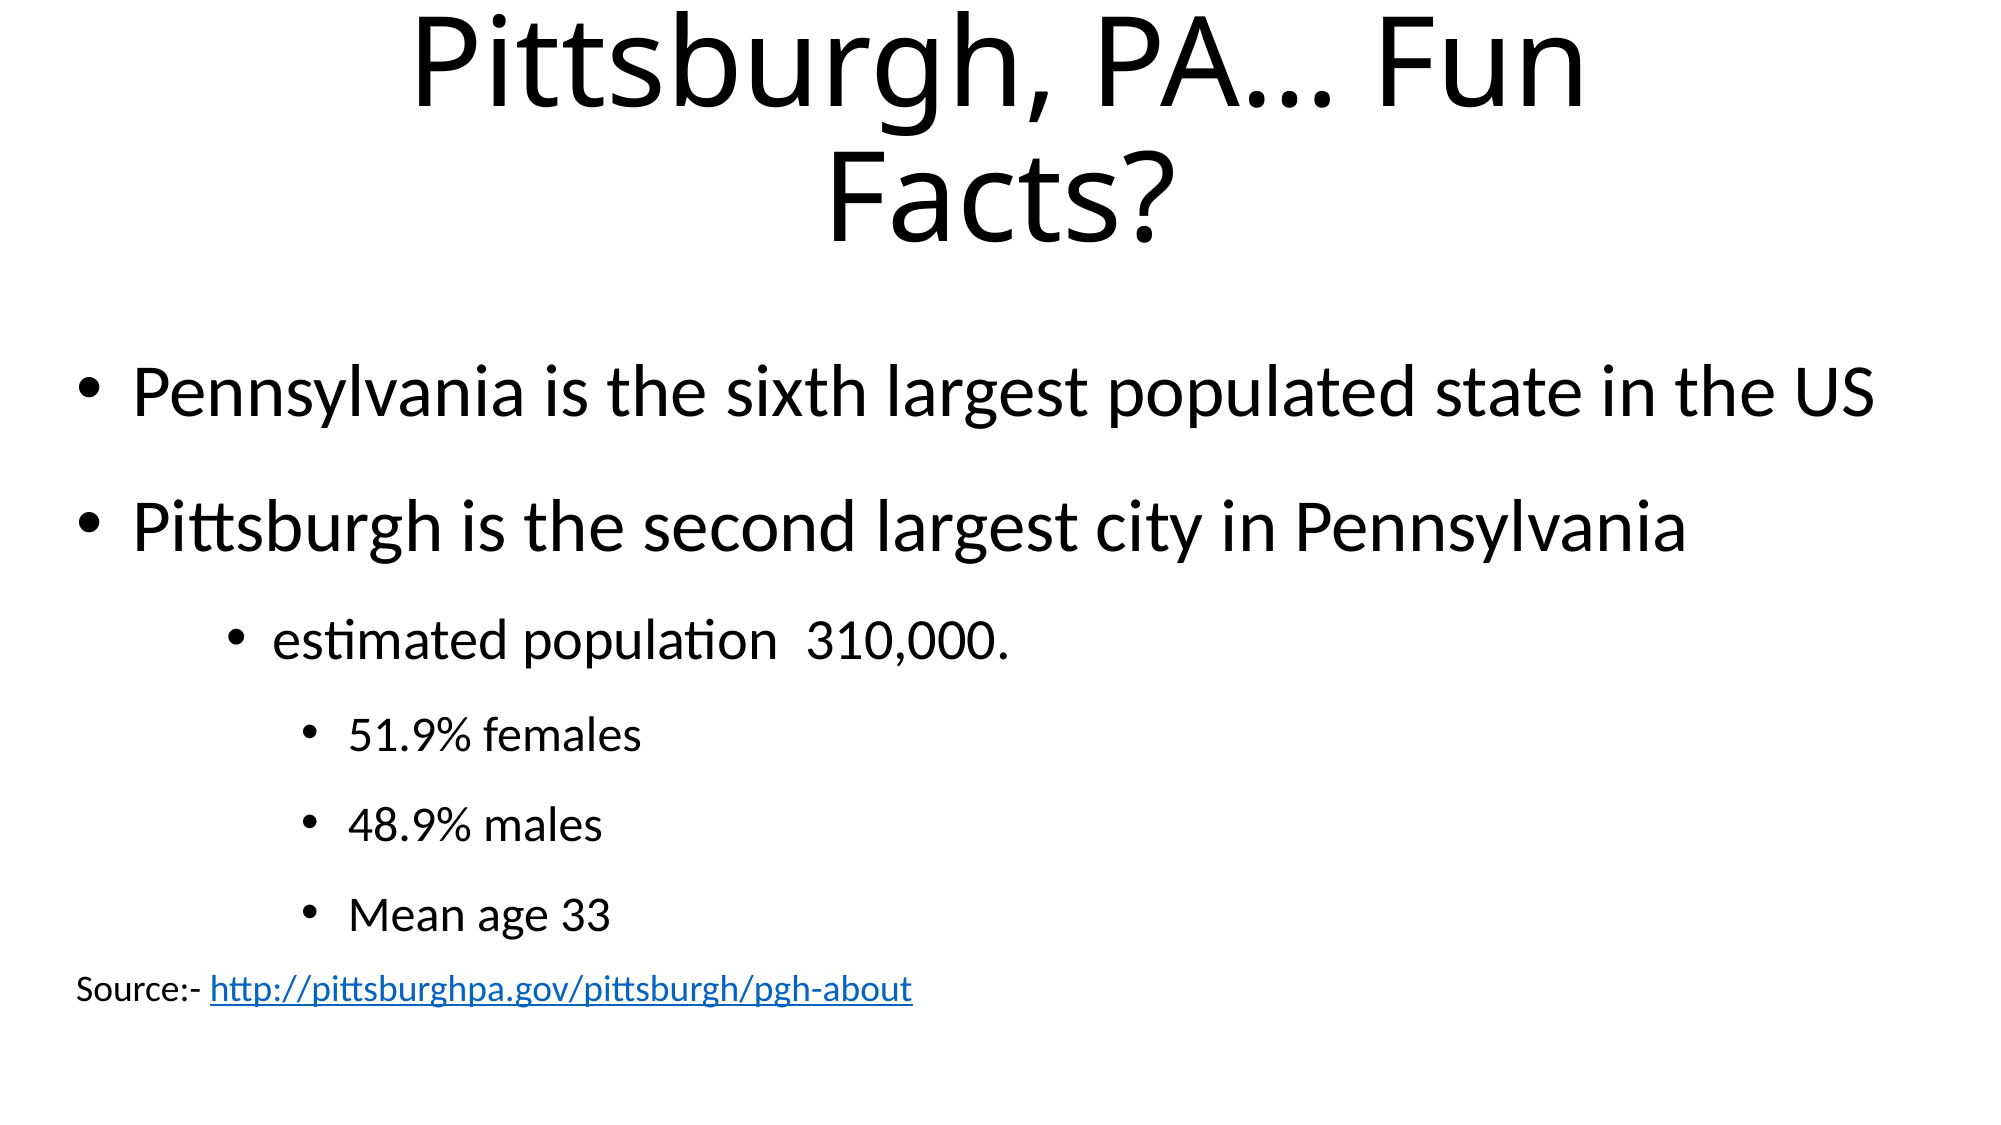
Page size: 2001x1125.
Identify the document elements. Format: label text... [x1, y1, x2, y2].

subtitle Pennsylvania is the sixth largest populated state in the US Pittsburgh is the second largest city in Pennsylvania estimated population 310,000. 51.9% females 48.9% males Mean age 33 Source:- http://pittsburghpa.gov/pittsburgh/pgh-about [60, 289, 1915, 1060]
title Pittsburgh, PA… Fun Facts? [249, 65, 1750, 277]
